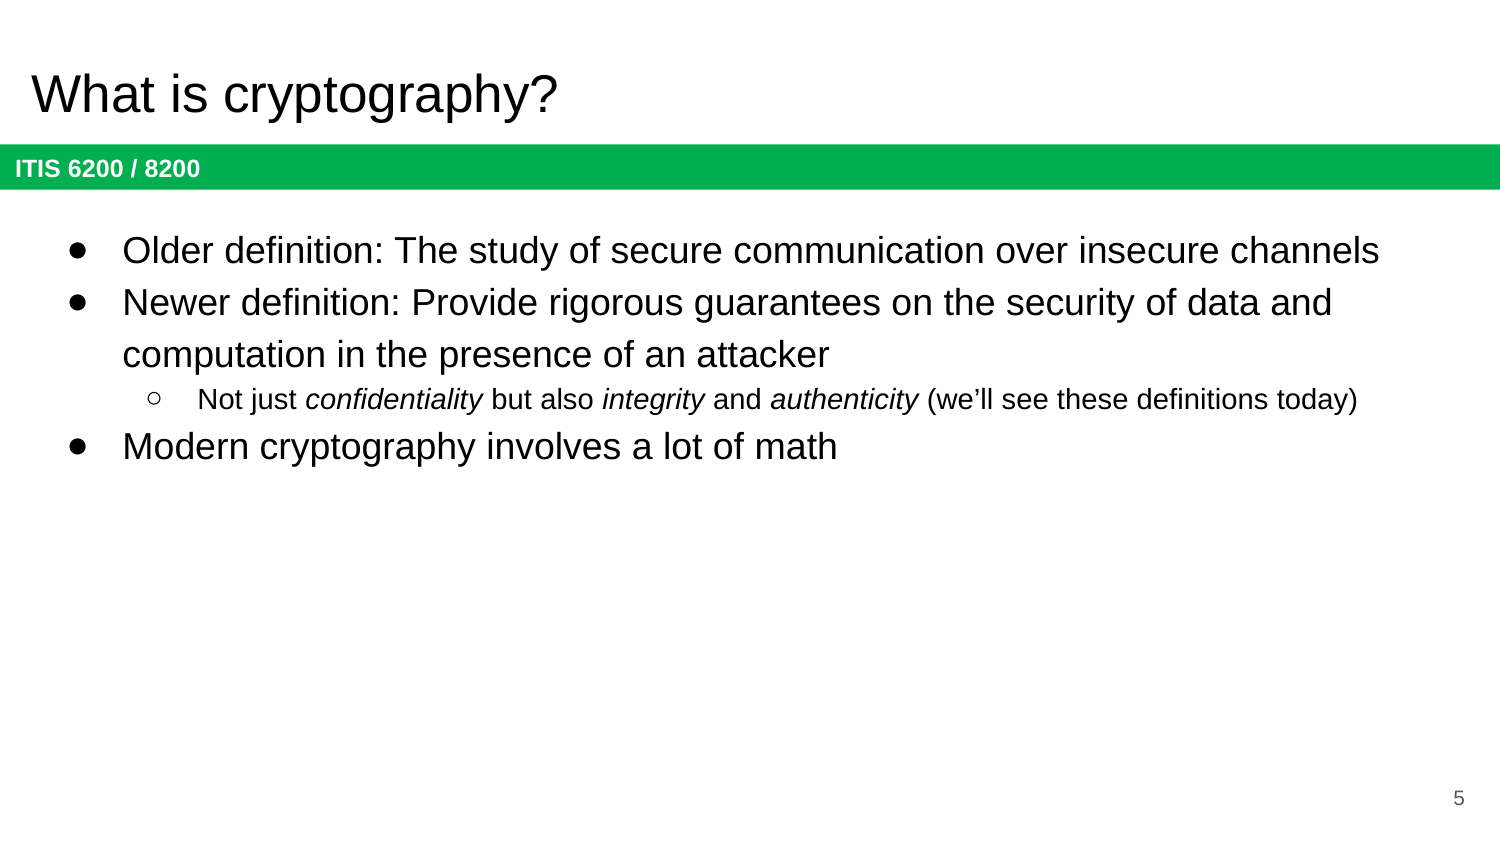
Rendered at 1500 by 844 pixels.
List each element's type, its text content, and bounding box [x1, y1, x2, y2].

title What is cryptography? [16, 44, 1415, 139]
slide_number 5 [1389, 764, 1480, 830]
list Older definition: The study of secure communication over insecure channels Newer definition: Provide rigorous guarantees on the security of data and computation in the presence of an attacker Not just confidentiality but also integrity and authenticity (we’ll see these definitions today) Modern cryptography involves a lot of math [32, 204, 1431, 823]
